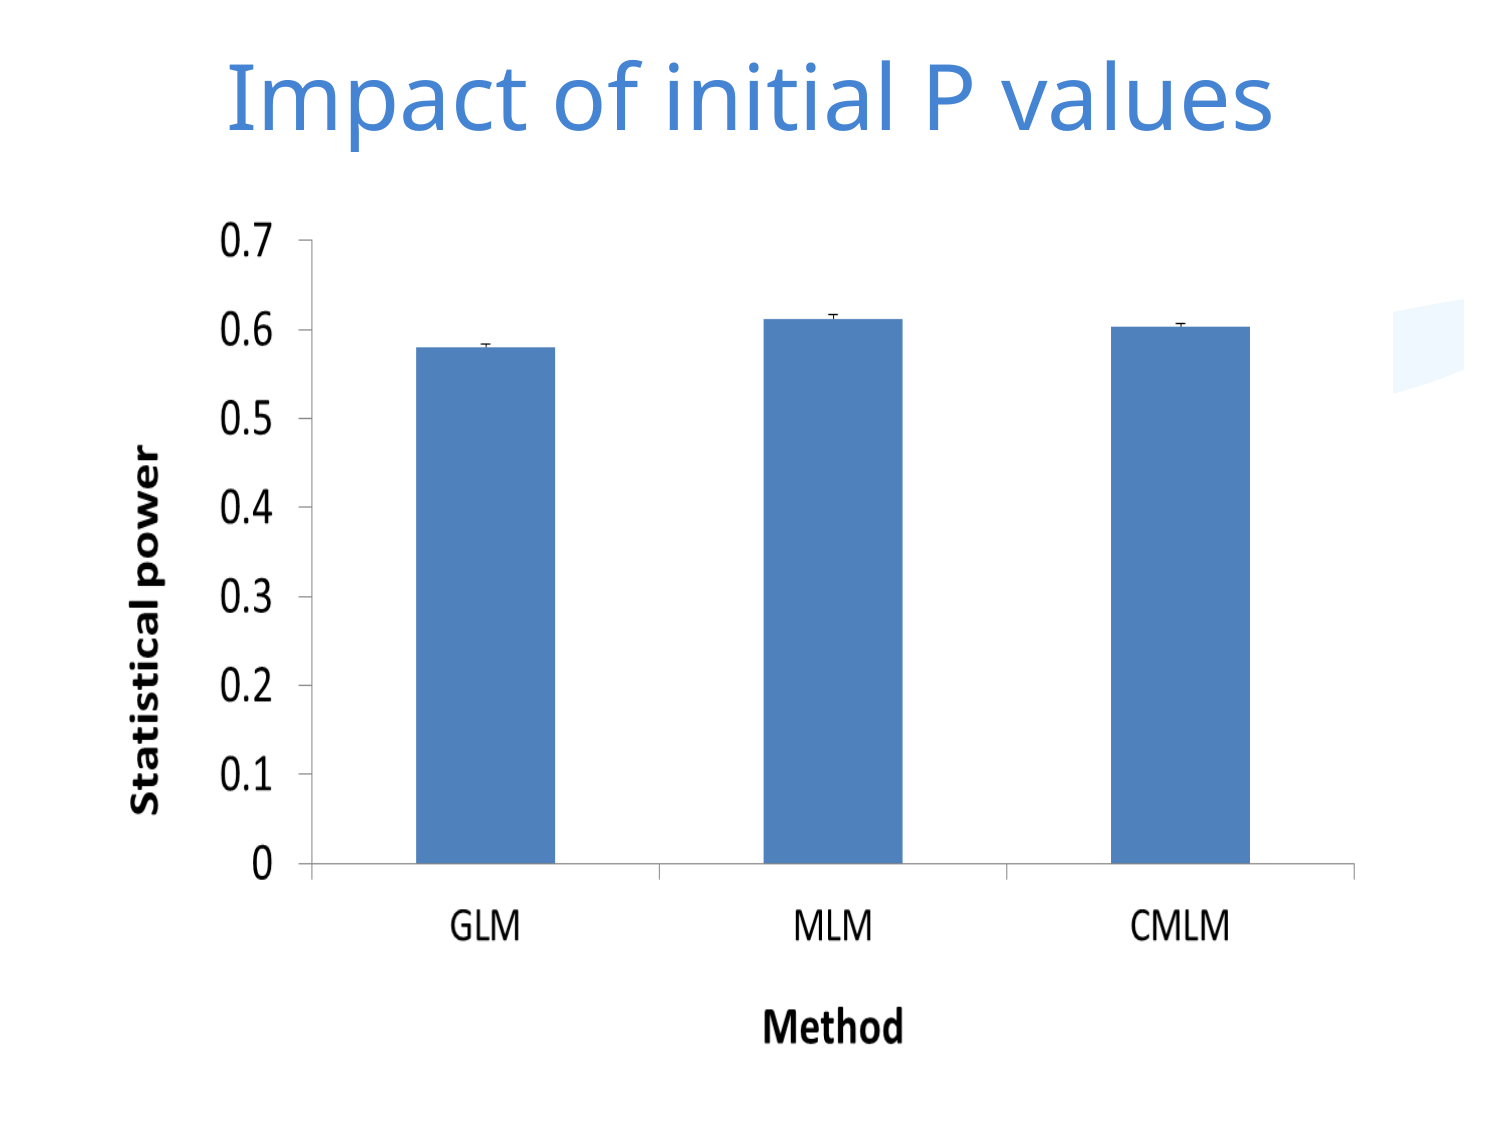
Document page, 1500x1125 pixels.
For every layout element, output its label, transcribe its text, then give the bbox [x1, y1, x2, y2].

picture [110, 187, 1394, 1125]
title Impact of initial P values [76, 0, 1427, 188]
